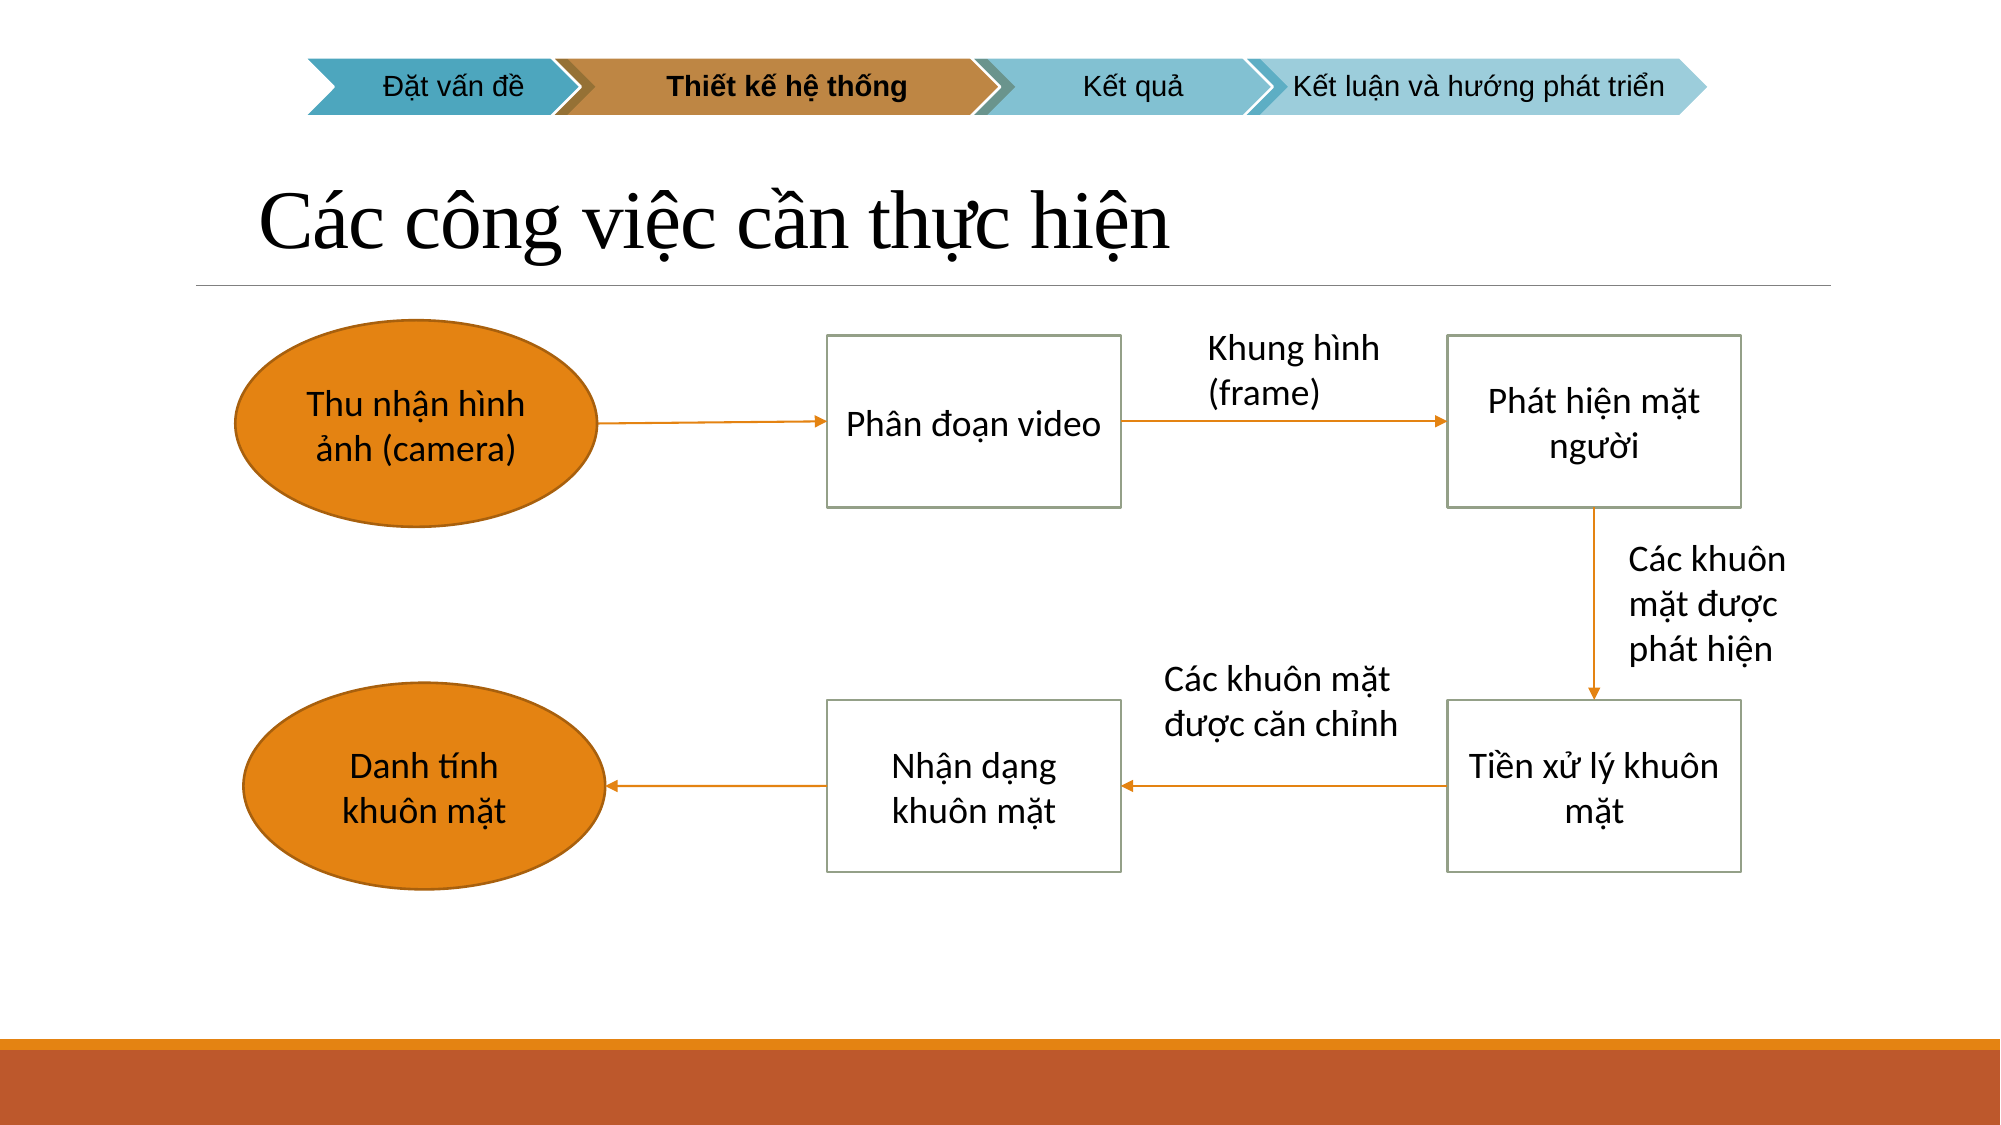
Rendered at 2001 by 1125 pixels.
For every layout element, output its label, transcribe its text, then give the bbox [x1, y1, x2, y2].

text_box Khung hình (frame) [1193, 315, 1448, 417]
text_box Phát hiện mặt người [1446, 334, 1742, 509]
text_box Tiền xử lý khuôn mặt [1446, 699, 1742, 873]
text_box Các khuôn mặt được căn chỉnh [1149, 646, 1428, 752]
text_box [597, 420, 828, 424]
text_box Thu nhận hình ảnh (camera) [233, 318, 599, 529]
text_box Nhận dạng khuôn mặt [826, 699, 1122, 873]
text_box Danh tính khuôn mặt [242, 681, 607, 891]
text_box Các khuôn mặt được phát hiện [1613, 526, 1869, 677]
text_box Phân đoạn video [826, 334, 1122, 509]
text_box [303, 56, 1711, 117]
title Kết luận và hướng phát triển Các công việc cần thực hiện [243, 57, 1887, 274]
